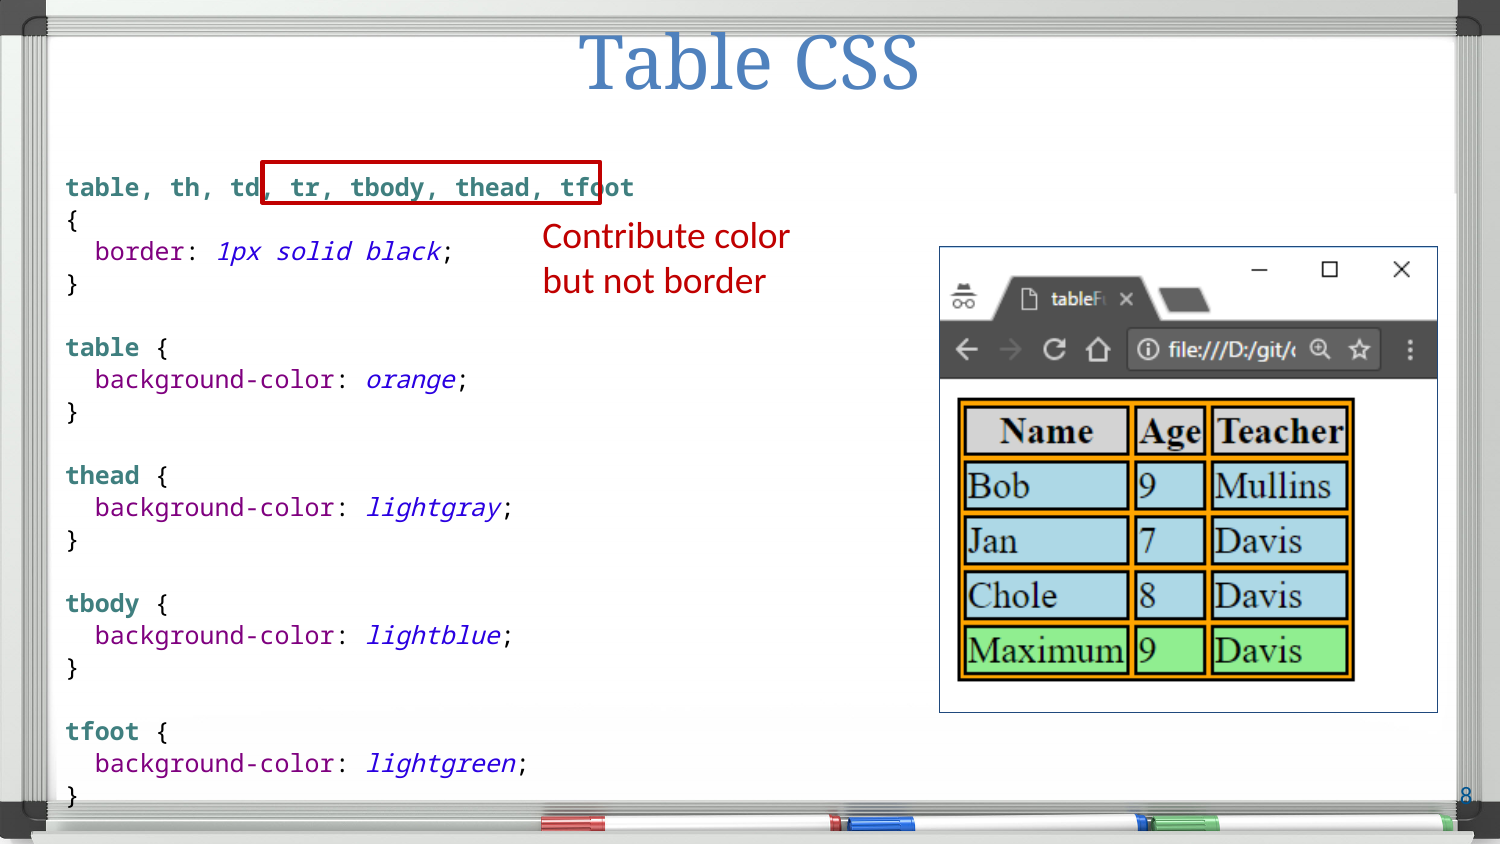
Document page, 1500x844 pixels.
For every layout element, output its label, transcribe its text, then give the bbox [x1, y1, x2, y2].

slide_number 8 [1387, 771, 1488, 817]
text_box Contribute color but not border [527, 203, 823, 308]
text_box [260, 160, 602, 205]
text_box table, th, td, tr, tbody, thead, tfoot { border: 1px solid black; } table { background-color: orange; } thead { background-color: lightgray; } tbody { background-color: lightblue; } tfoot { background-color: lightgreen; } [49, 161, 650, 844]
picture [0, 0, 1500, 844]
title Table CSS [12, 9, 1488, 110]
